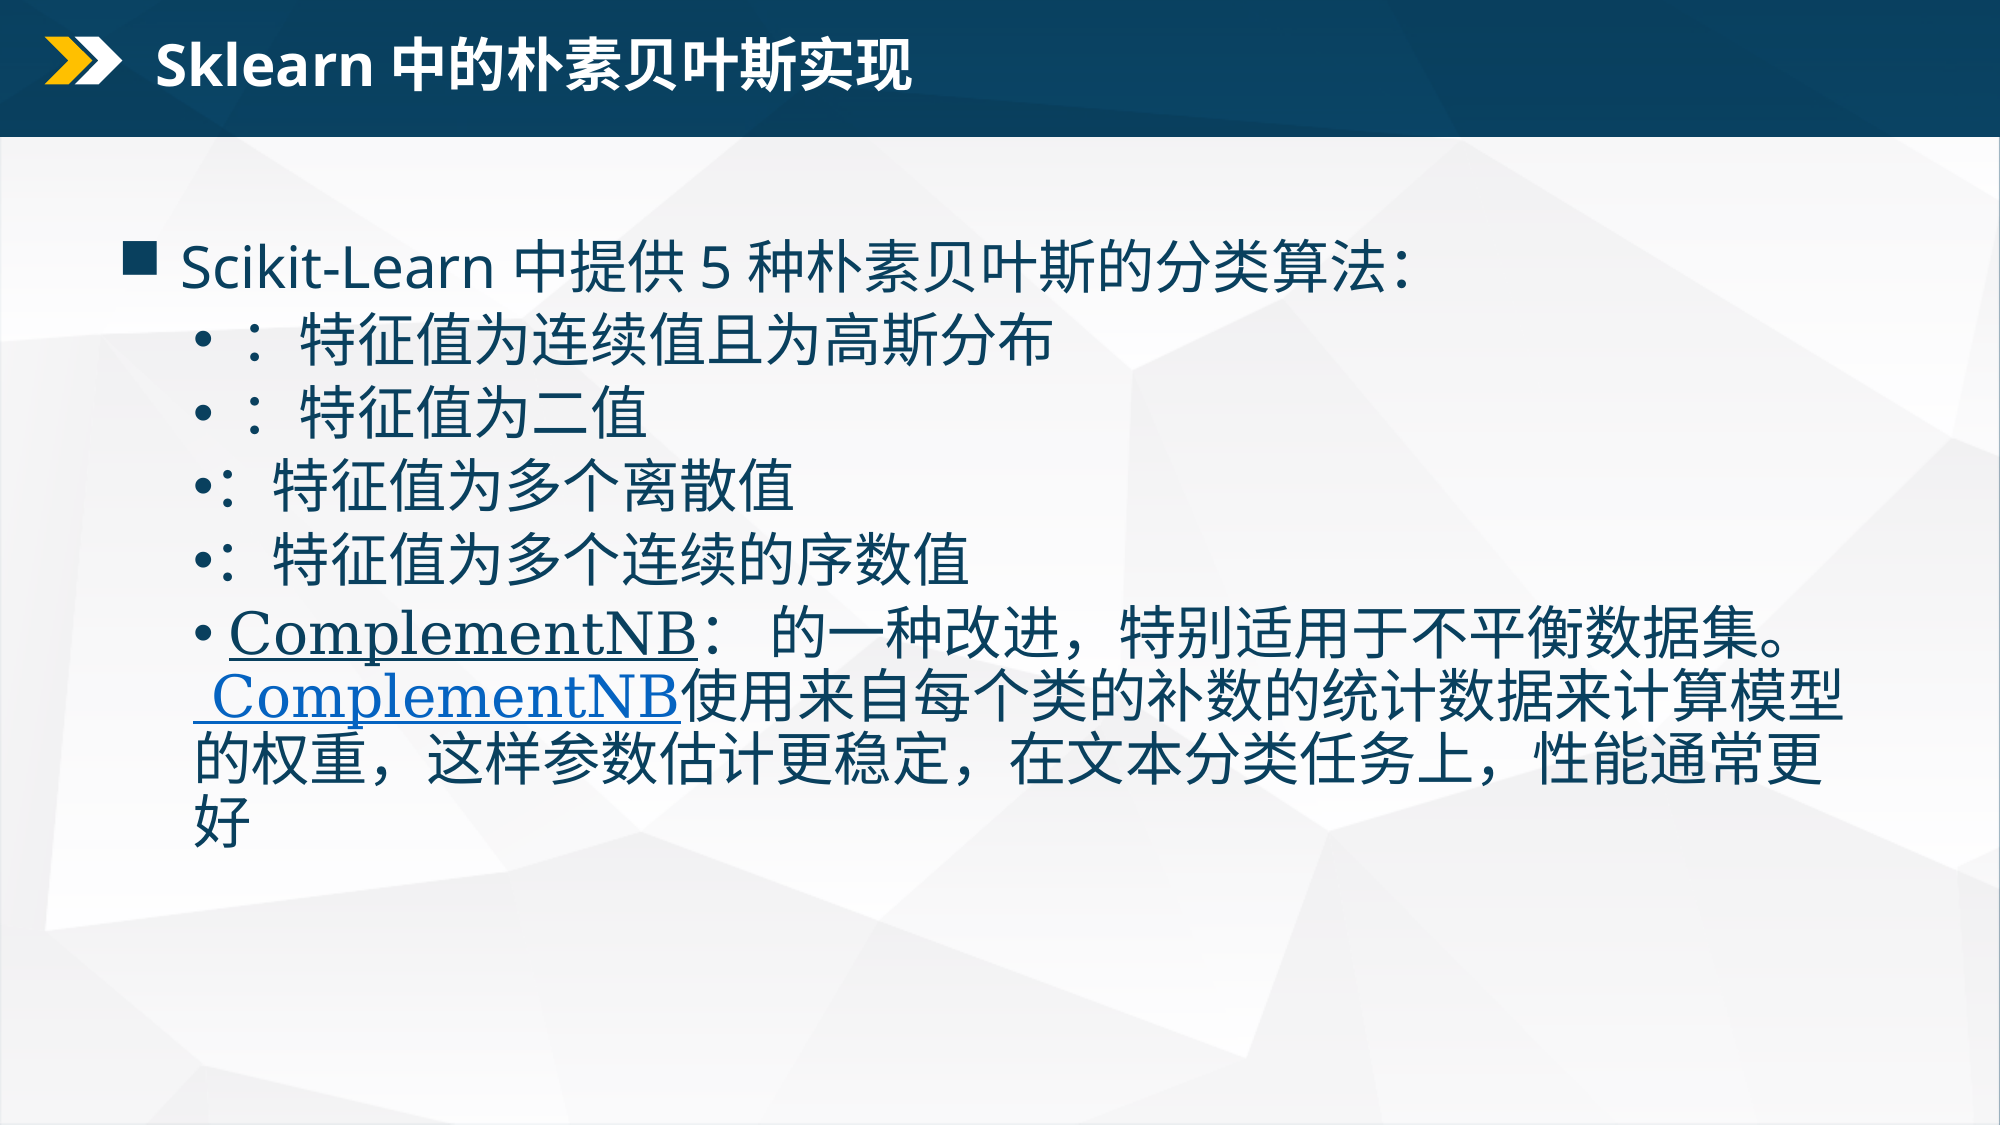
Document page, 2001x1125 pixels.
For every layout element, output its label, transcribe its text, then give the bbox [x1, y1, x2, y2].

list Sklearn中的朴素贝叶斯实现 [140, 28, 1027, 93]
picture [0, 0, 2000, 1125]
